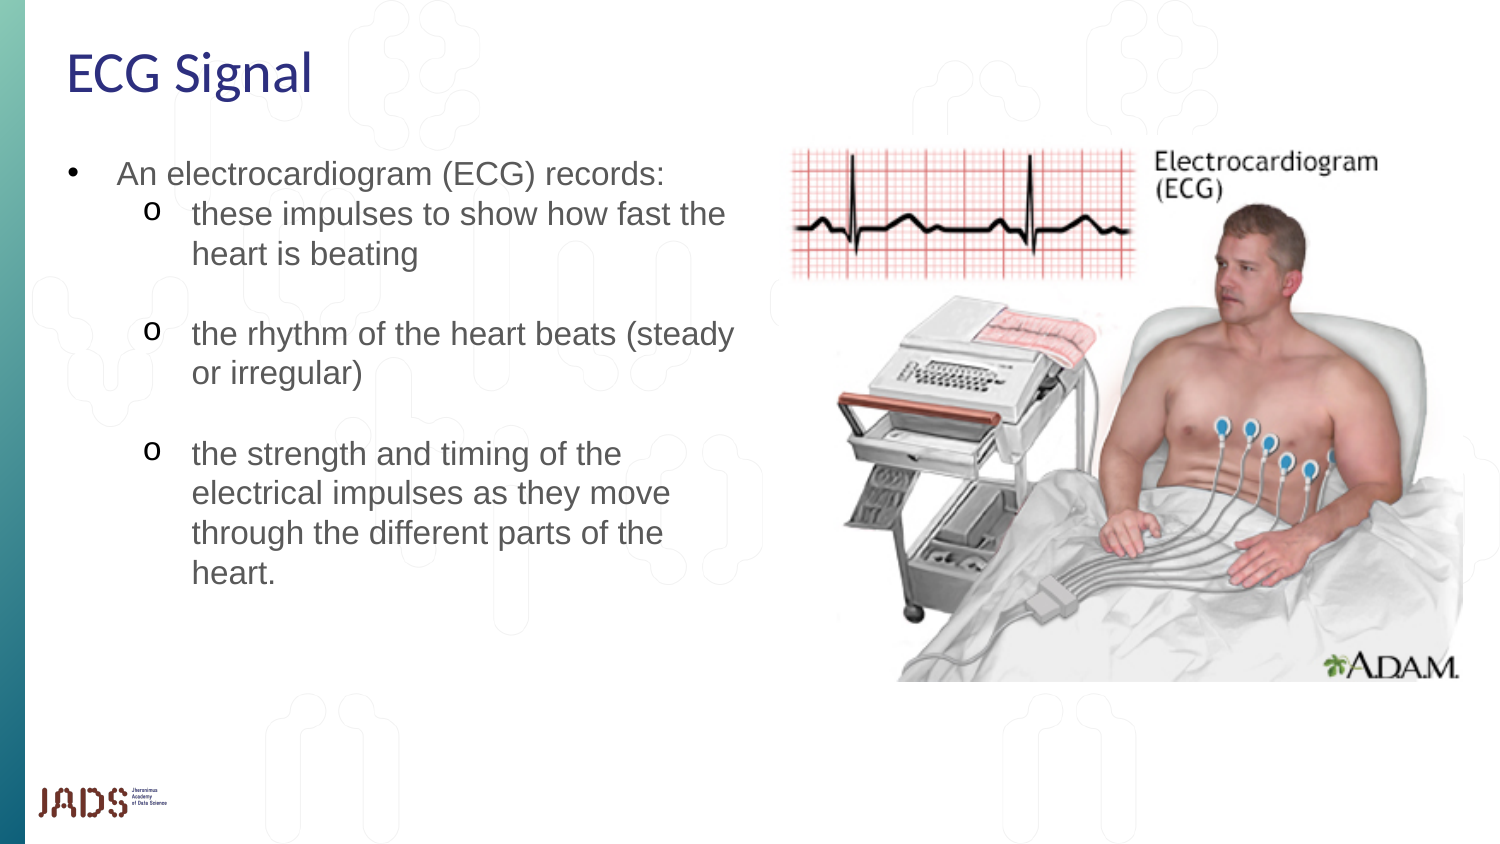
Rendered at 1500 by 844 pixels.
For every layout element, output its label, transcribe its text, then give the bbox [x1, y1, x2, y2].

picture [25, 773, 181, 832]
text_box An electrocardiogram (ECG) records: these impulses to show how fast the heart is beating the rhythm of the heart beats (steady or irregular) the strength and timing of the electrical impulses as they move through the different parts of the heart. [17, 152, 740, 592]
picture [779, 135, 1463, 683]
title ECG Signal [51, 19, 1449, 147]
